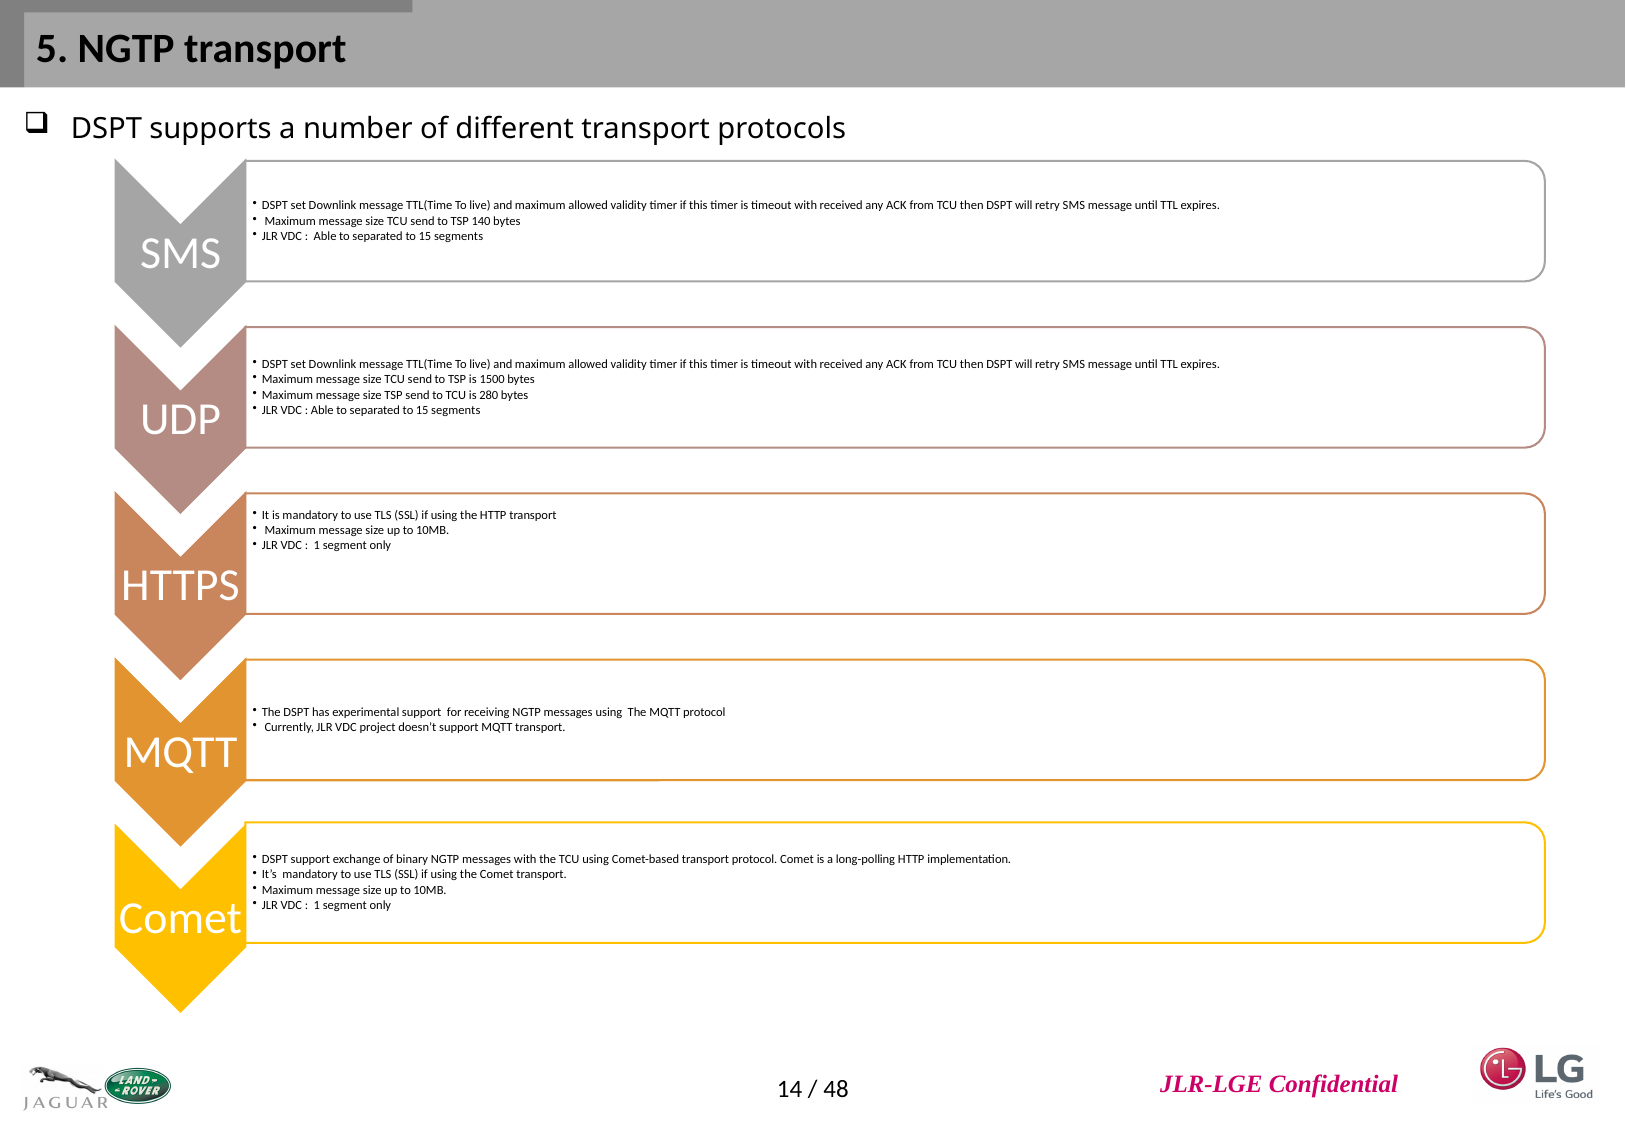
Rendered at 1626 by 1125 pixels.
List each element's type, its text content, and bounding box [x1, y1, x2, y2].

title 5. NGTP transport [21, 19, 364, 80]
picture [21, 1058, 171, 1115]
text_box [115, 160, 1545, 1012]
text_box DSPT supports a number of different transport protocols [9, 101, 1557, 152]
picture [1472, 1044, 1599, 1104]
